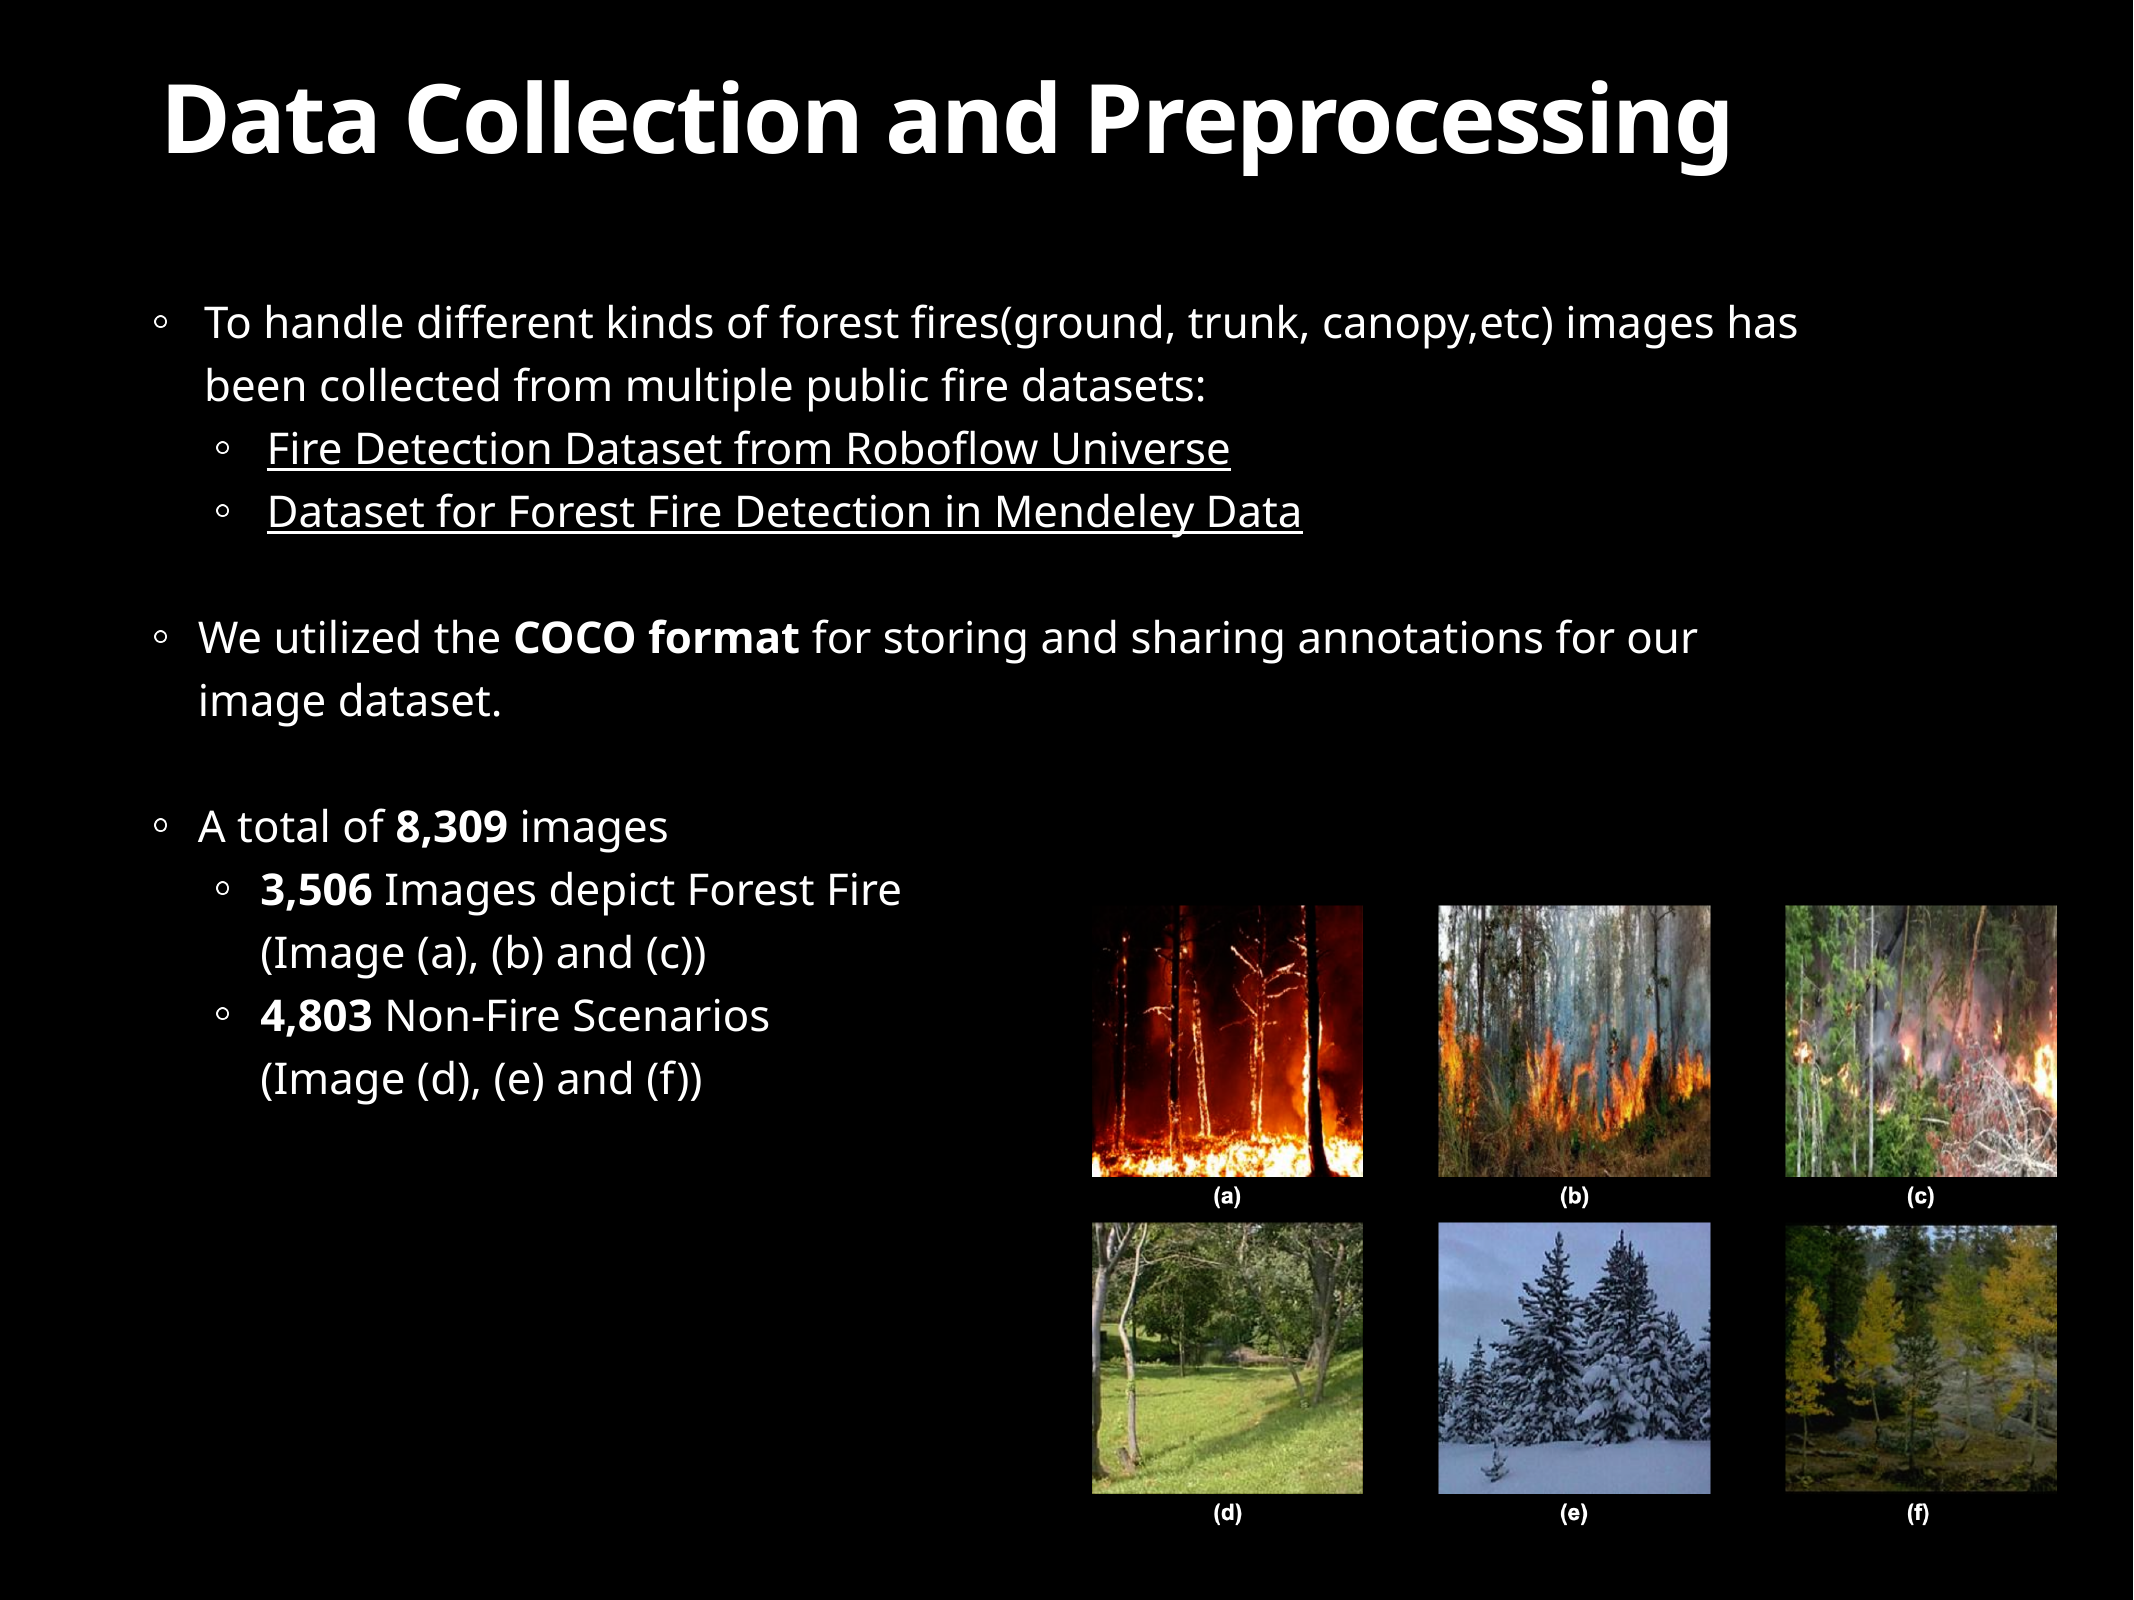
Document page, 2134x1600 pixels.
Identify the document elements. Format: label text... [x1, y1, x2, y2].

text_box To handle different kinds of forest fires(ground, trunk, canopy,etc) images has been collected from multiple public fire datasets: Fire Detection Dataset from Roboflow Universe Dataset for Forest Fire Detection in Mendeley Data We utilized the COCO format for storing and sharing annotations for our image dataset. A total of 8,309 images 3,506 Images depict Forest Fire (Image (a), (b) and (c)) 4,803 Non-Fire Scenarios (Image (d), (e) and (f)) [145, 276, 1810, 1112]
title Data Collection and Preprocessing [151, 71, 2057, 240]
picture [154, 315, 167, 328]
picture [1069, 879, 2083, 1546]
picture [216, 441, 229, 454]
picture [154, 818, 167, 832]
picture [216, 504, 229, 517]
picture [216, 881, 229, 895]
picture [216, 1007, 229, 1020]
picture [154, 630, 167, 643]
